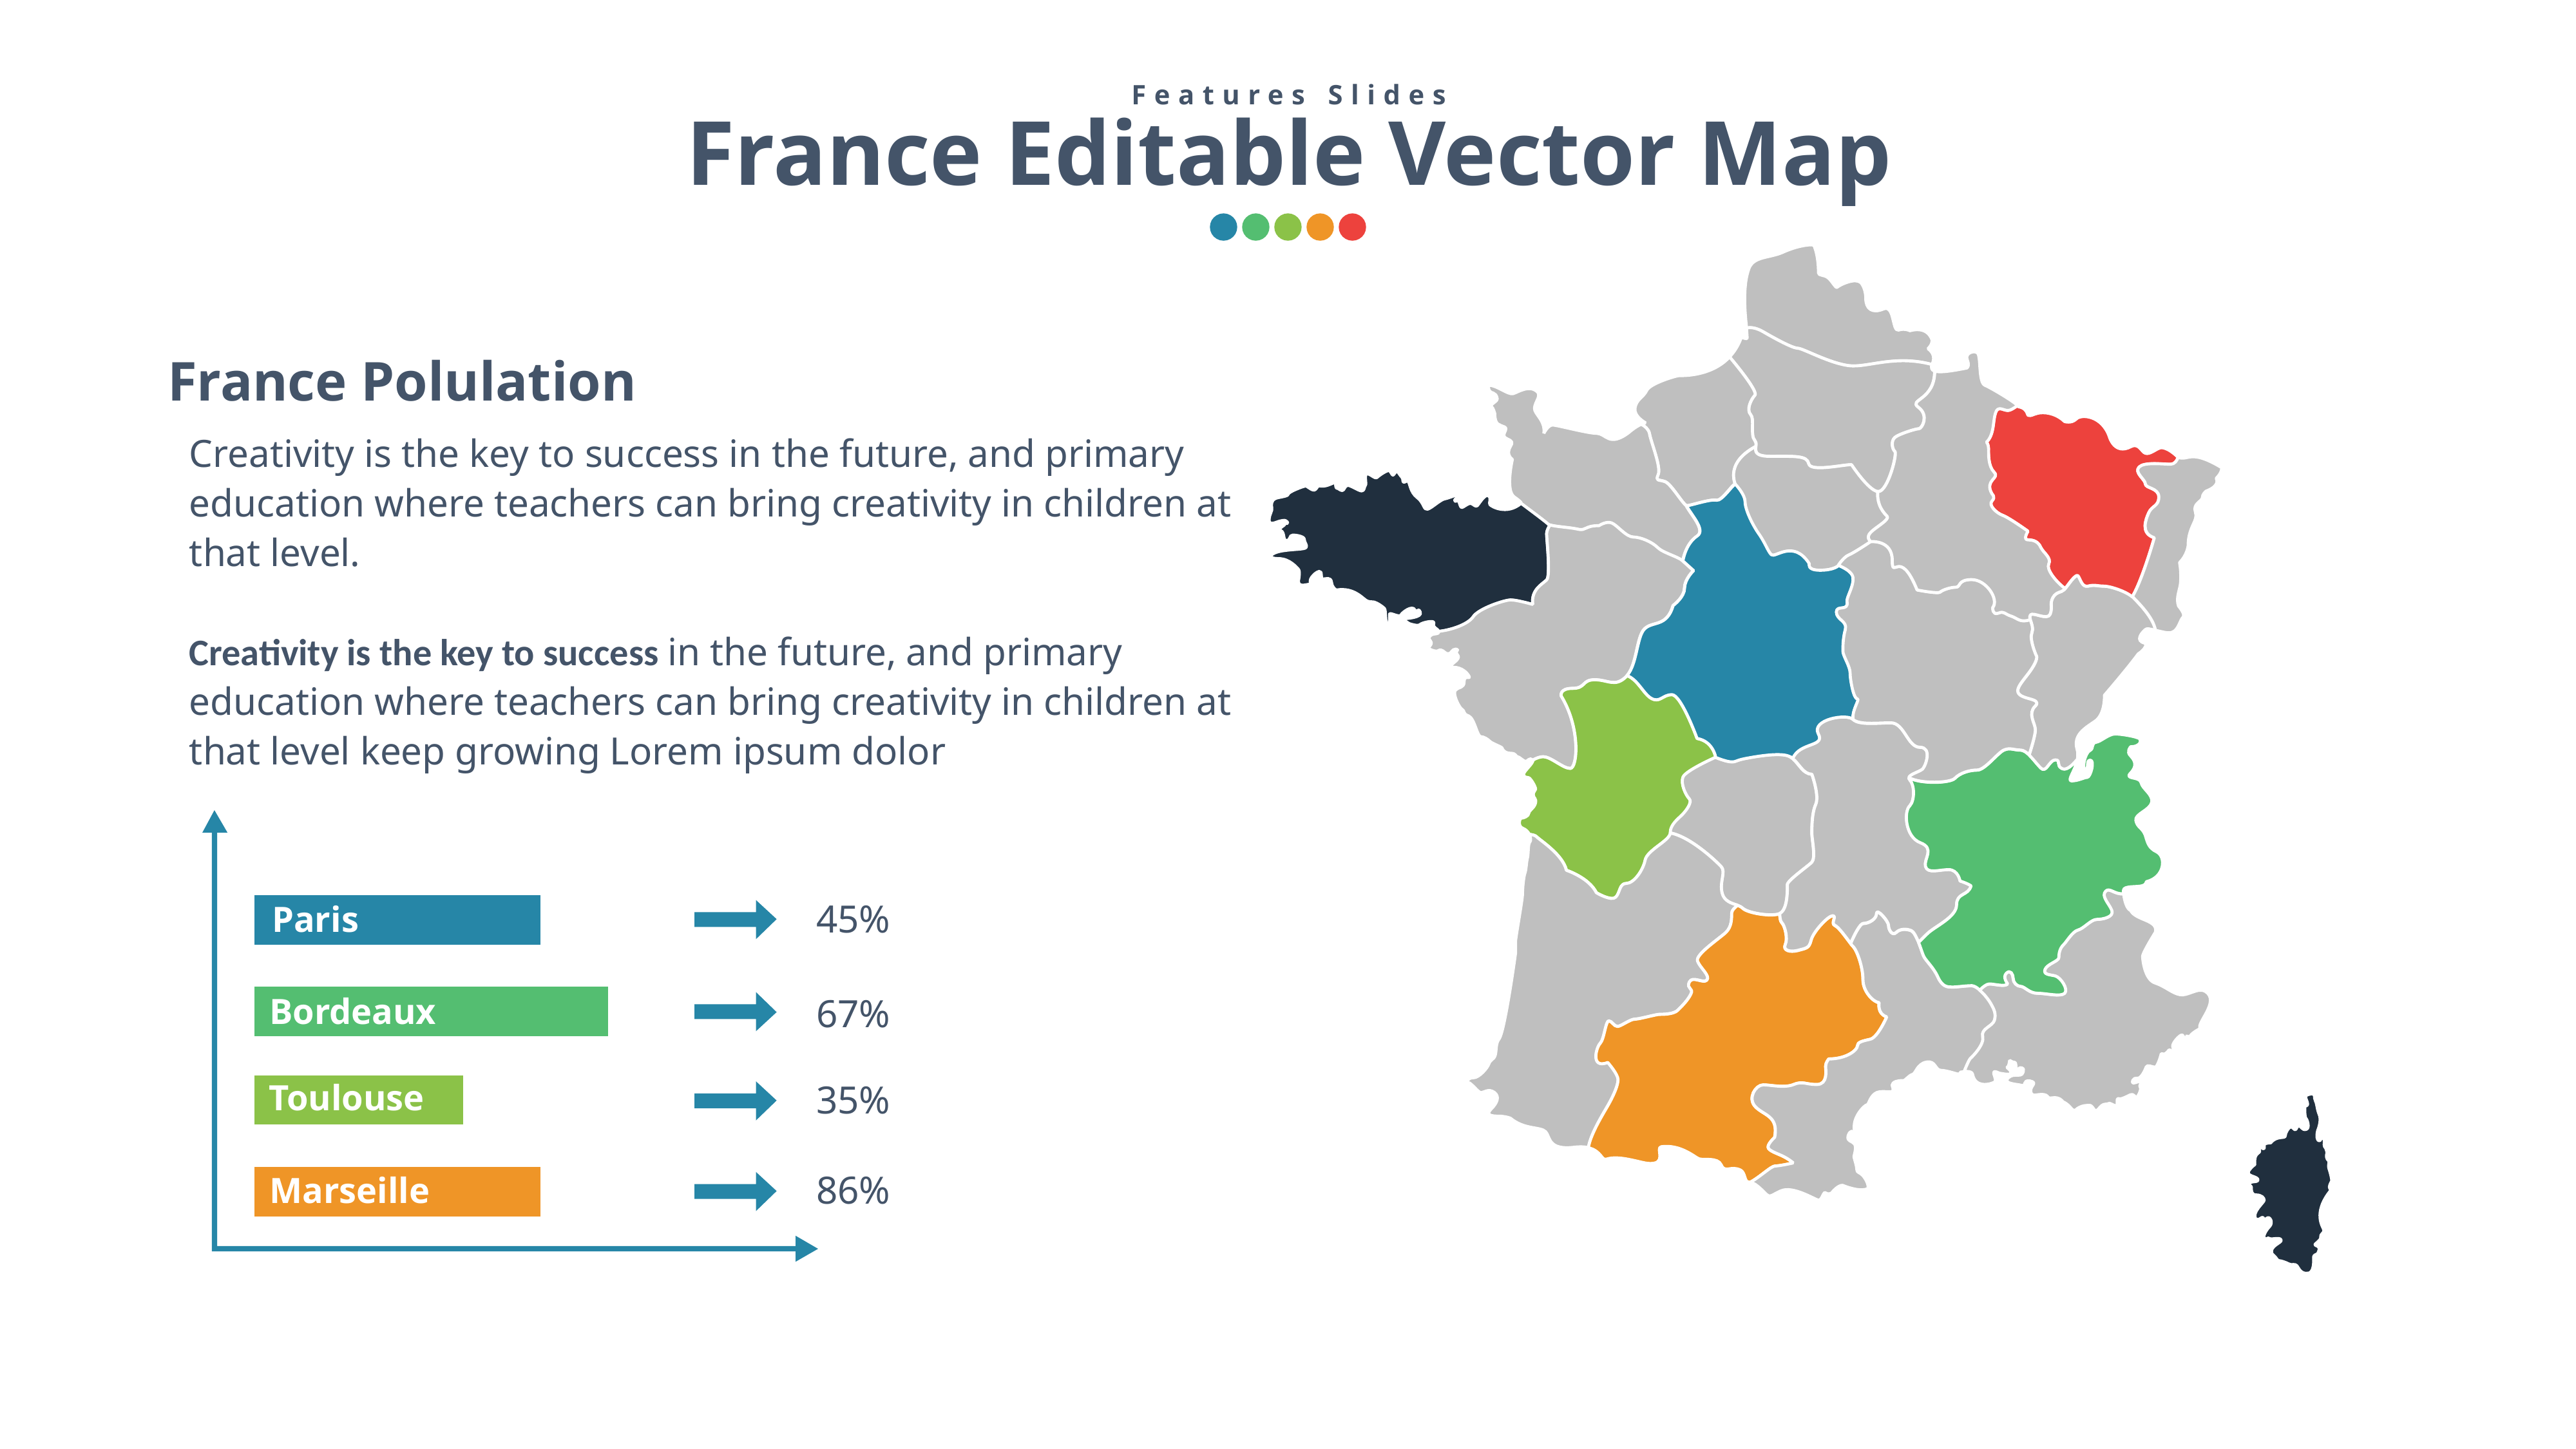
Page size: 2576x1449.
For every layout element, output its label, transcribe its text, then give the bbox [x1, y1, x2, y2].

text_box 45% [790, 882, 922, 953]
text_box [1266, 243, 2333, 1275]
text_box 86% [790, 1153, 922, 1225]
text_box Features Slides [1121, 72, 1456, 96]
text_box 67% [790, 977, 922, 1048]
text_box [450, 1167, 540, 1217]
text_box [379, 895, 540, 945]
text_box [694, 1081, 777, 1121]
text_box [1210, 213, 1366, 241]
text_box 35% [790, 1063, 922, 1135]
text_box [694, 900, 777, 940]
text_box Creativity is the key to success in the future, and primary education where teachers can bring creativity in children at that level. Creativity is the key to success in the future, and primary education where teachers can bring creativity in children at that level keep growing Lorem ipsum dolor [169, 415, 1254, 782]
text_box Marseille [250, 1159, 450, 1220]
text_box Bordeaux [250, 979, 456, 1041]
text_box [694, 1171, 777, 1211]
text_box Toulouse [249, 1066, 444, 1127]
text_box Paris [253, 887, 379, 949]
text_box [694, 992, 777, 1032]
text_box [444, 1075, 463, 1125]
text_box France Polulation [148, 337, 656, 421]
text_box [456, 986, 608, 1036]
text_box France Editable Vector Map [686, 96, 1893, 203]
text_box [202, 810, 818, 1262]
